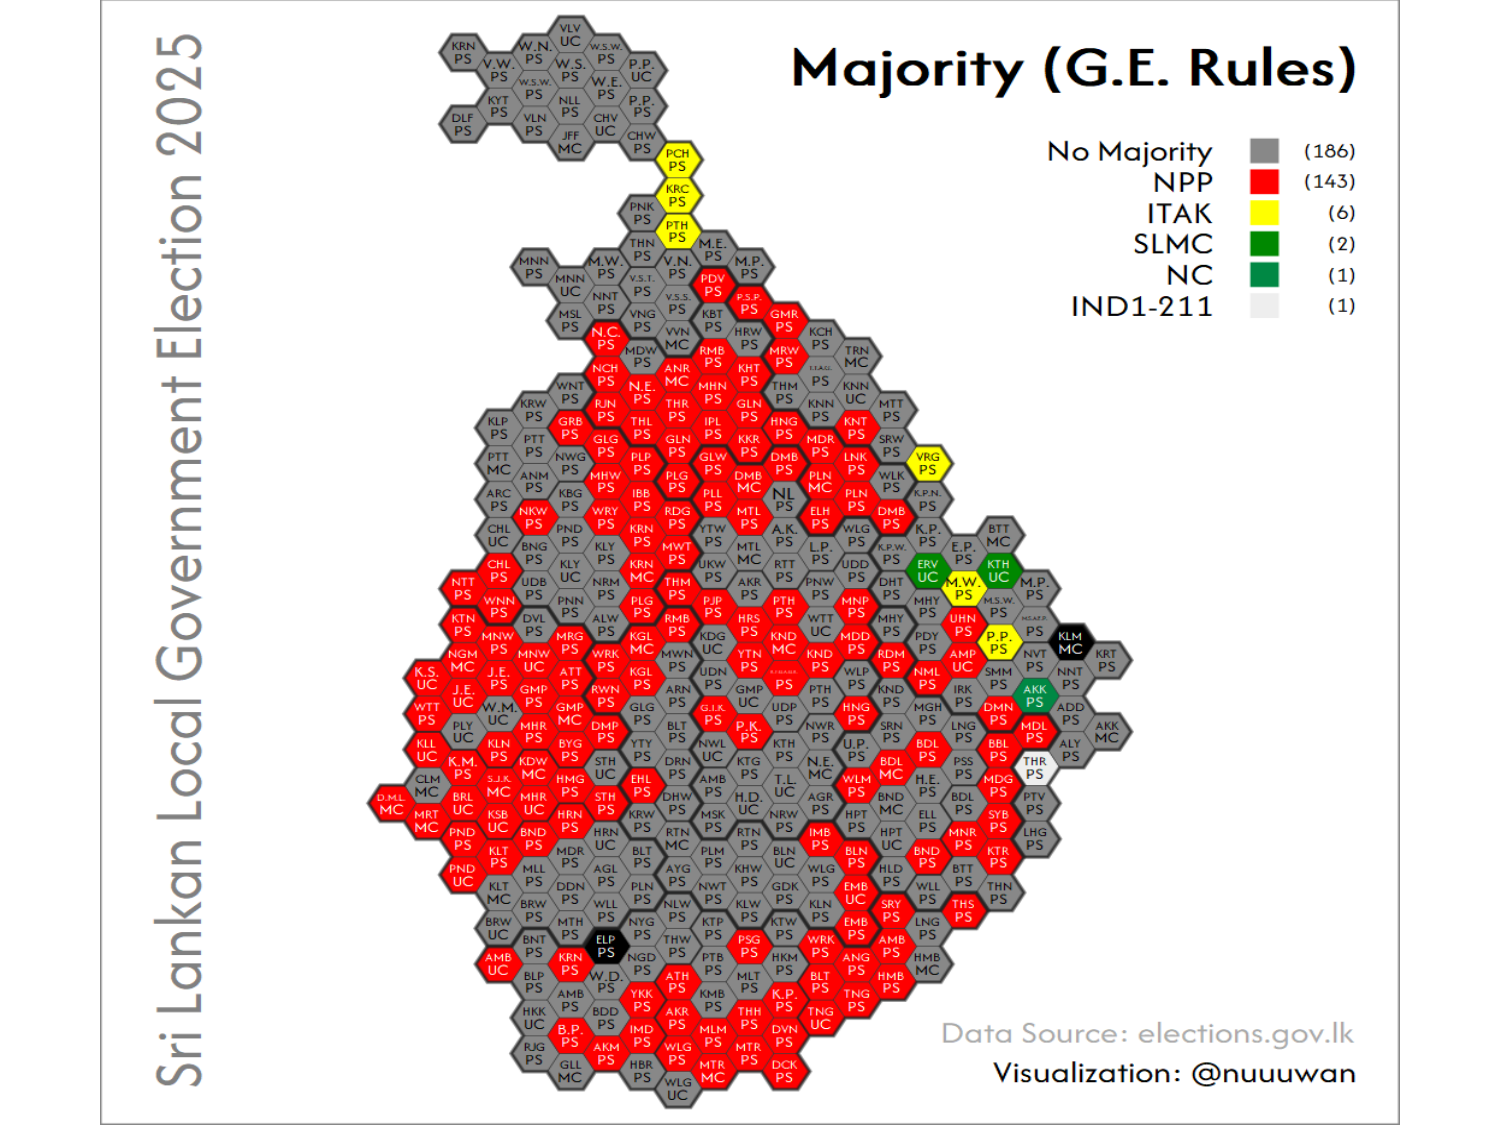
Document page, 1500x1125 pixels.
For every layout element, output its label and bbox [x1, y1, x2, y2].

picture [100, 0, 1400, 1125]
